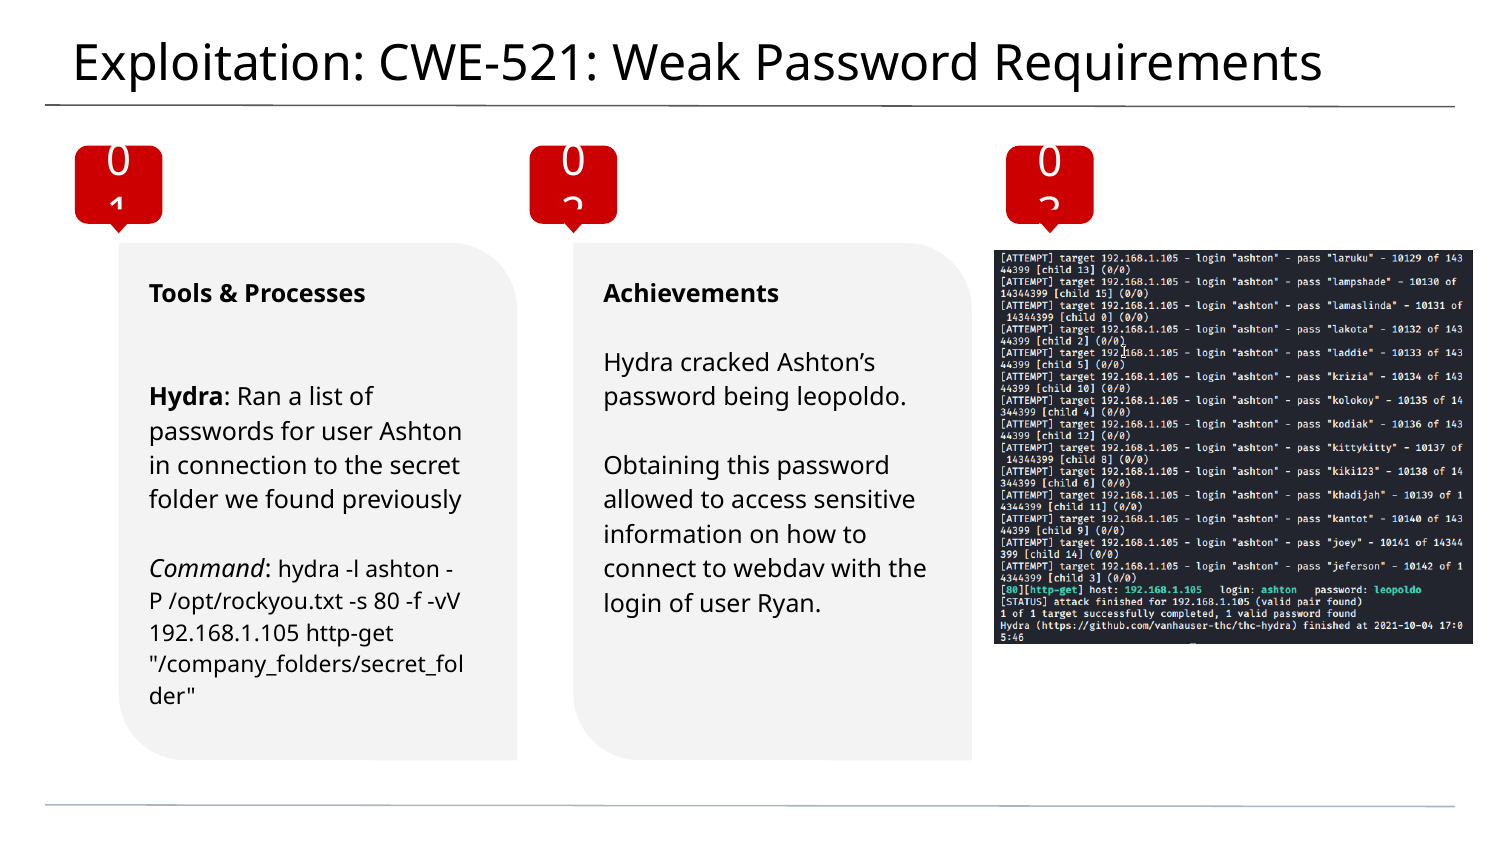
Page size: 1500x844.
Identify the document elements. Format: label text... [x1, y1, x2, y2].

text_box Tools & Processes Hydra: Ran a list of passwords for user Ashton in connection to the secret folder we found previously Command: hydra -l ashton -P /opt/rockyou.txt -s 80 -f -vV 192.168.1.105 http-get "/company_folders/secret_folder" [118, 242, 508, 761]
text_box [74, 145, 163, 234]
picture [993, 249, 1473, 645]
text_box [508, 275, 518, 761]
text_box Achievements Hydra cracked Ashton’s password being leopoldo. Obtaining this password allowed to access sensitive information on how to connect to webdav with the login of user Ryan. [573, 242, 972, 761]
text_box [1005, 145, 1094, 234]
title Exploitation: CWE-521: Weak Password Requirements [0, 0, 1500, 88]
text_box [529, 145, 618, 234]
